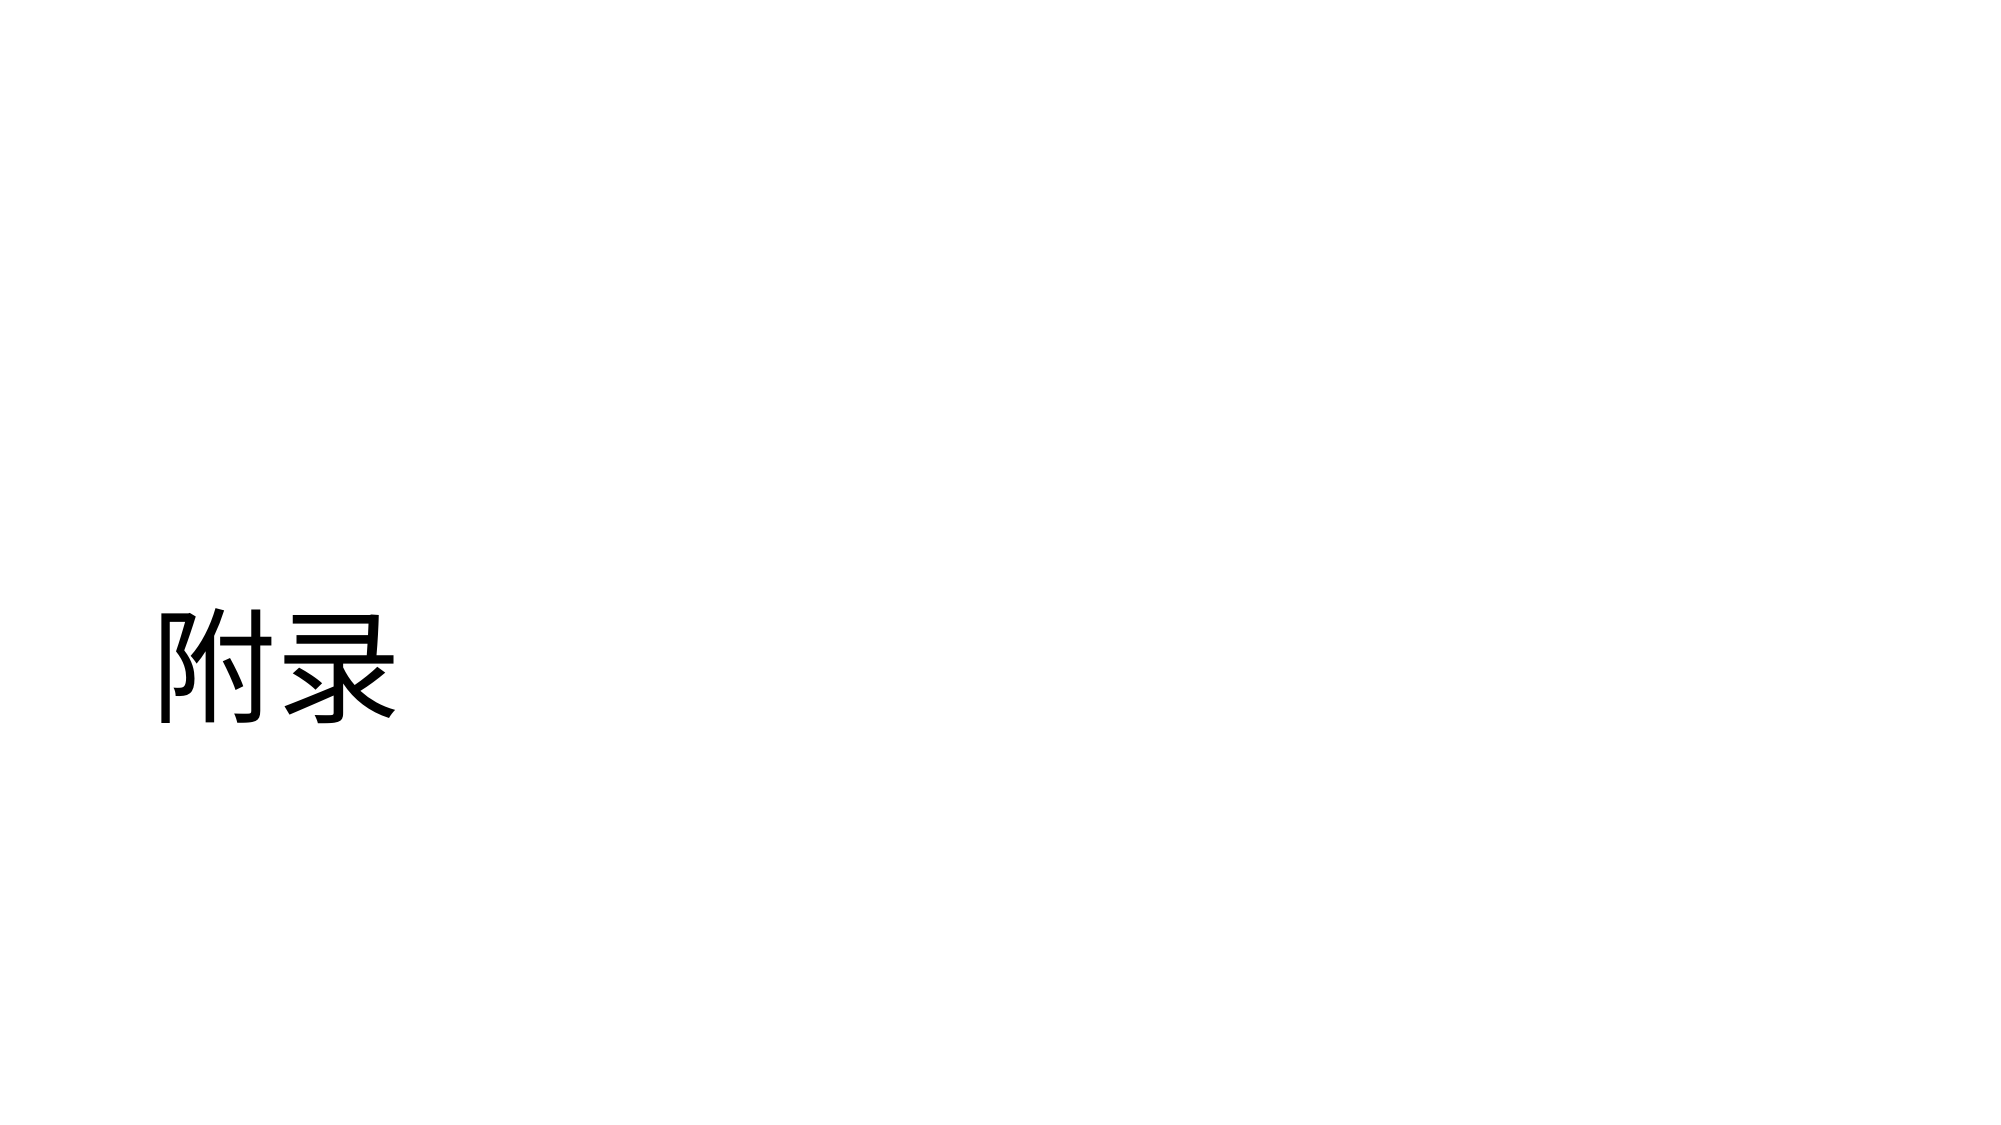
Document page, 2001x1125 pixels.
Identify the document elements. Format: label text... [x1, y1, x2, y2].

title 附录 [136, 280, 1862, 749]
